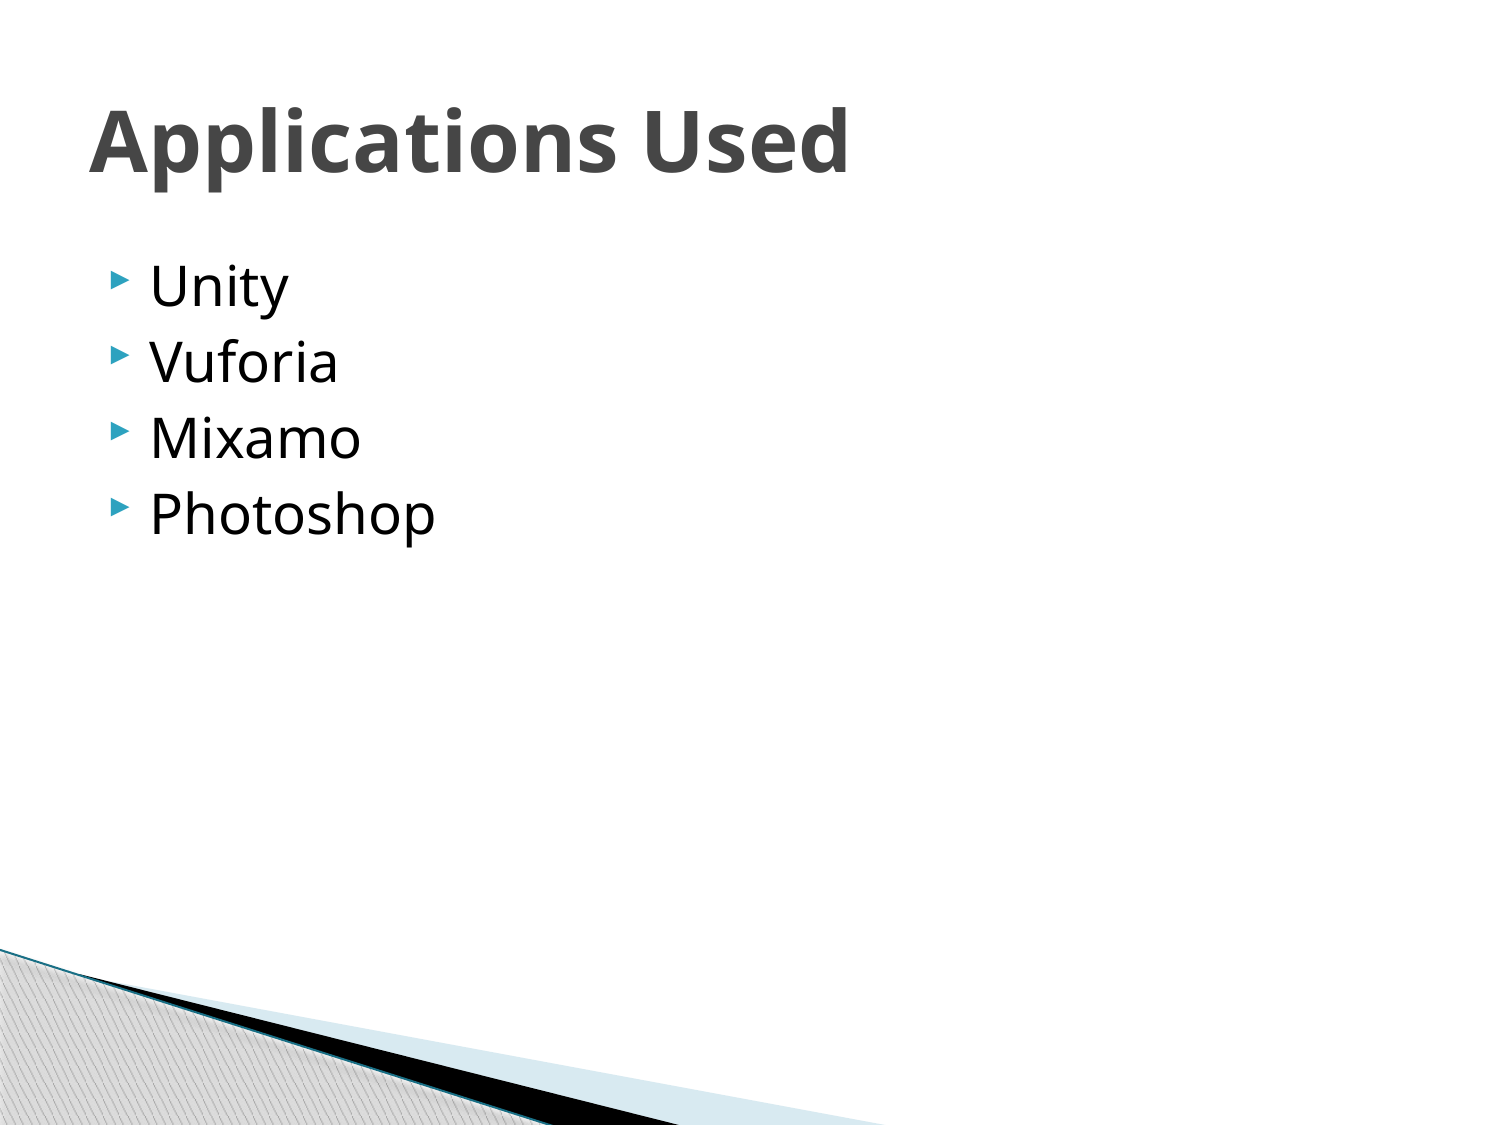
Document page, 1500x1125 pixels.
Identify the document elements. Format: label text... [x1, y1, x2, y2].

list Unity Vuforia Mixamo Photoshop [75, 243, 1425, 986]
title Applications Used [75, 45, 1425, 233]
